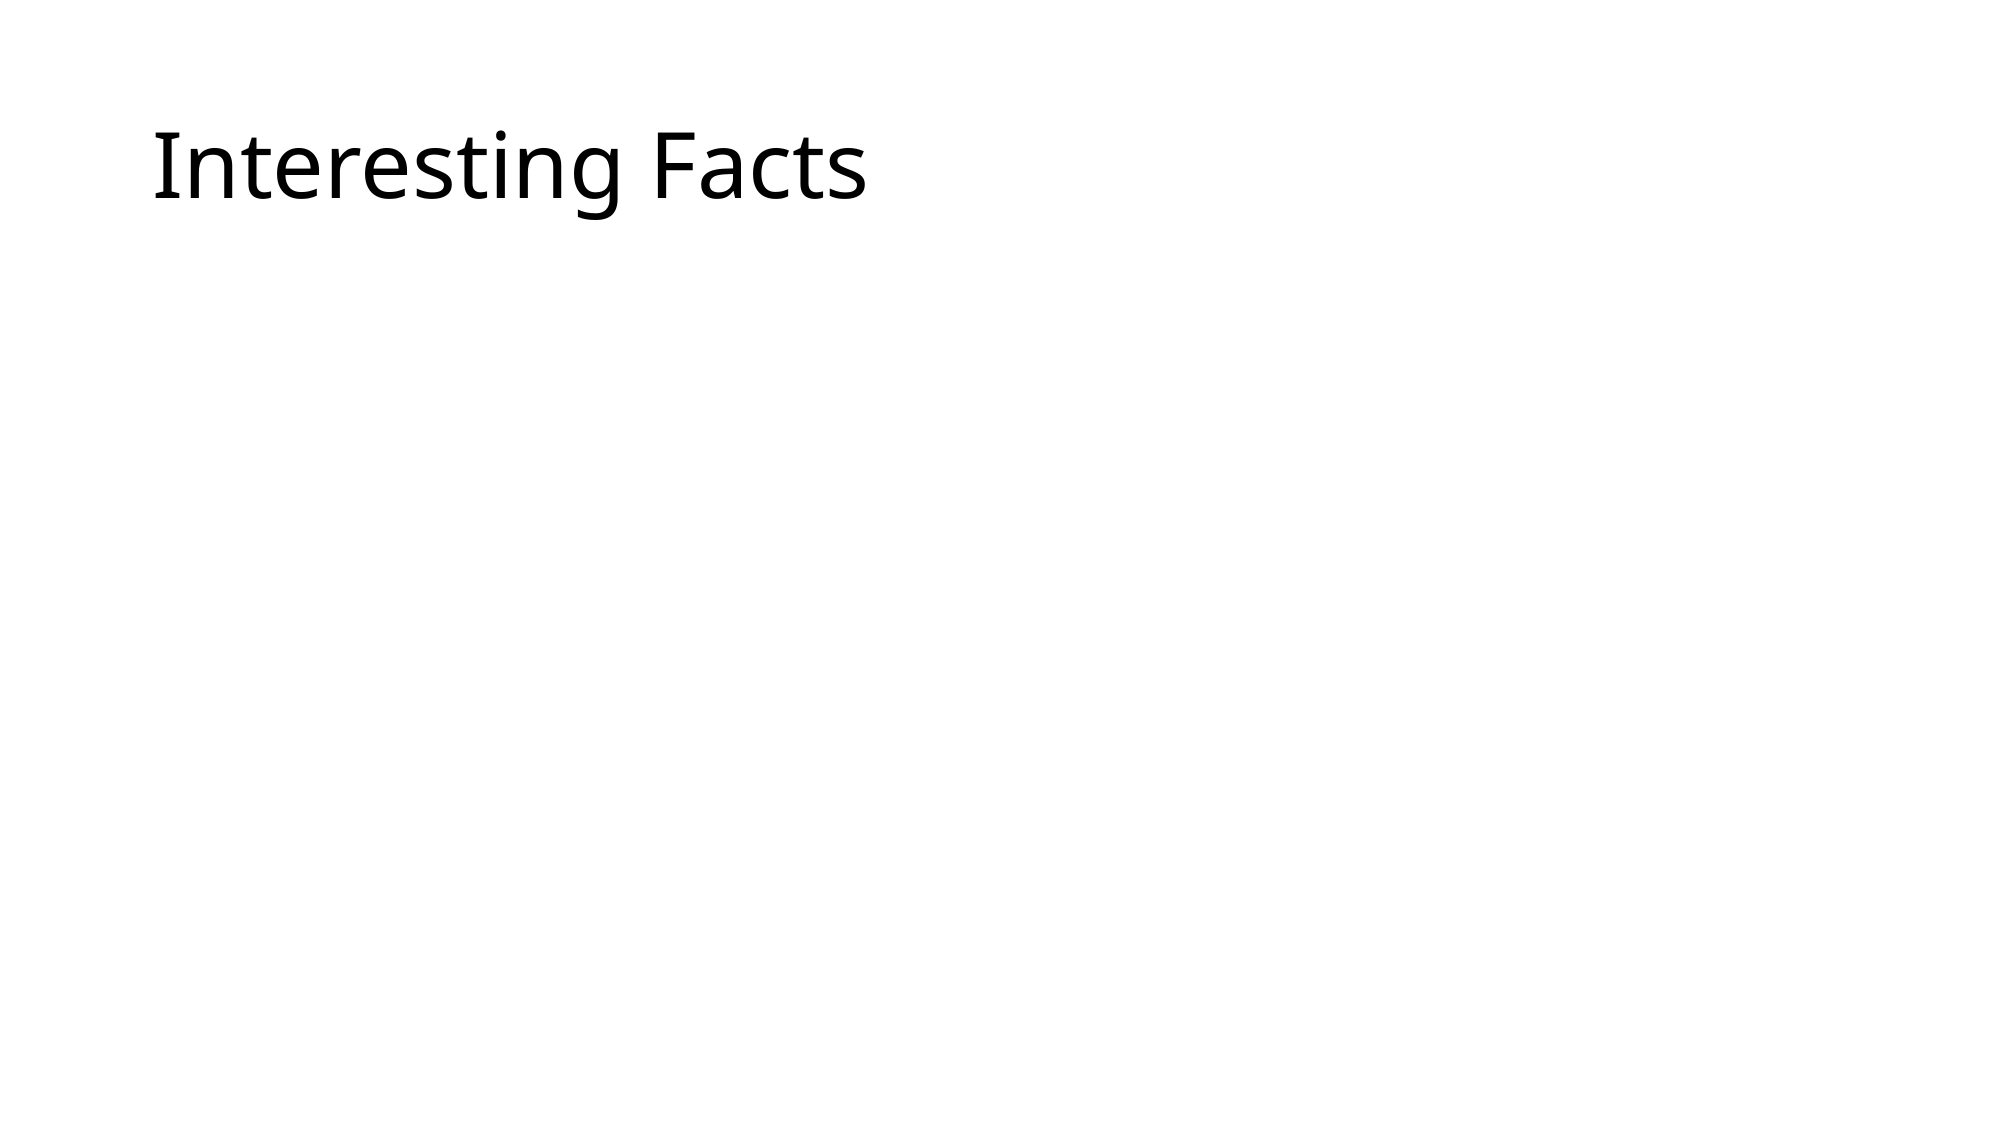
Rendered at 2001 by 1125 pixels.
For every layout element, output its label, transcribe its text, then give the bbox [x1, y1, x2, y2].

title Interesting Facts [137, 59, 1863, 278]
